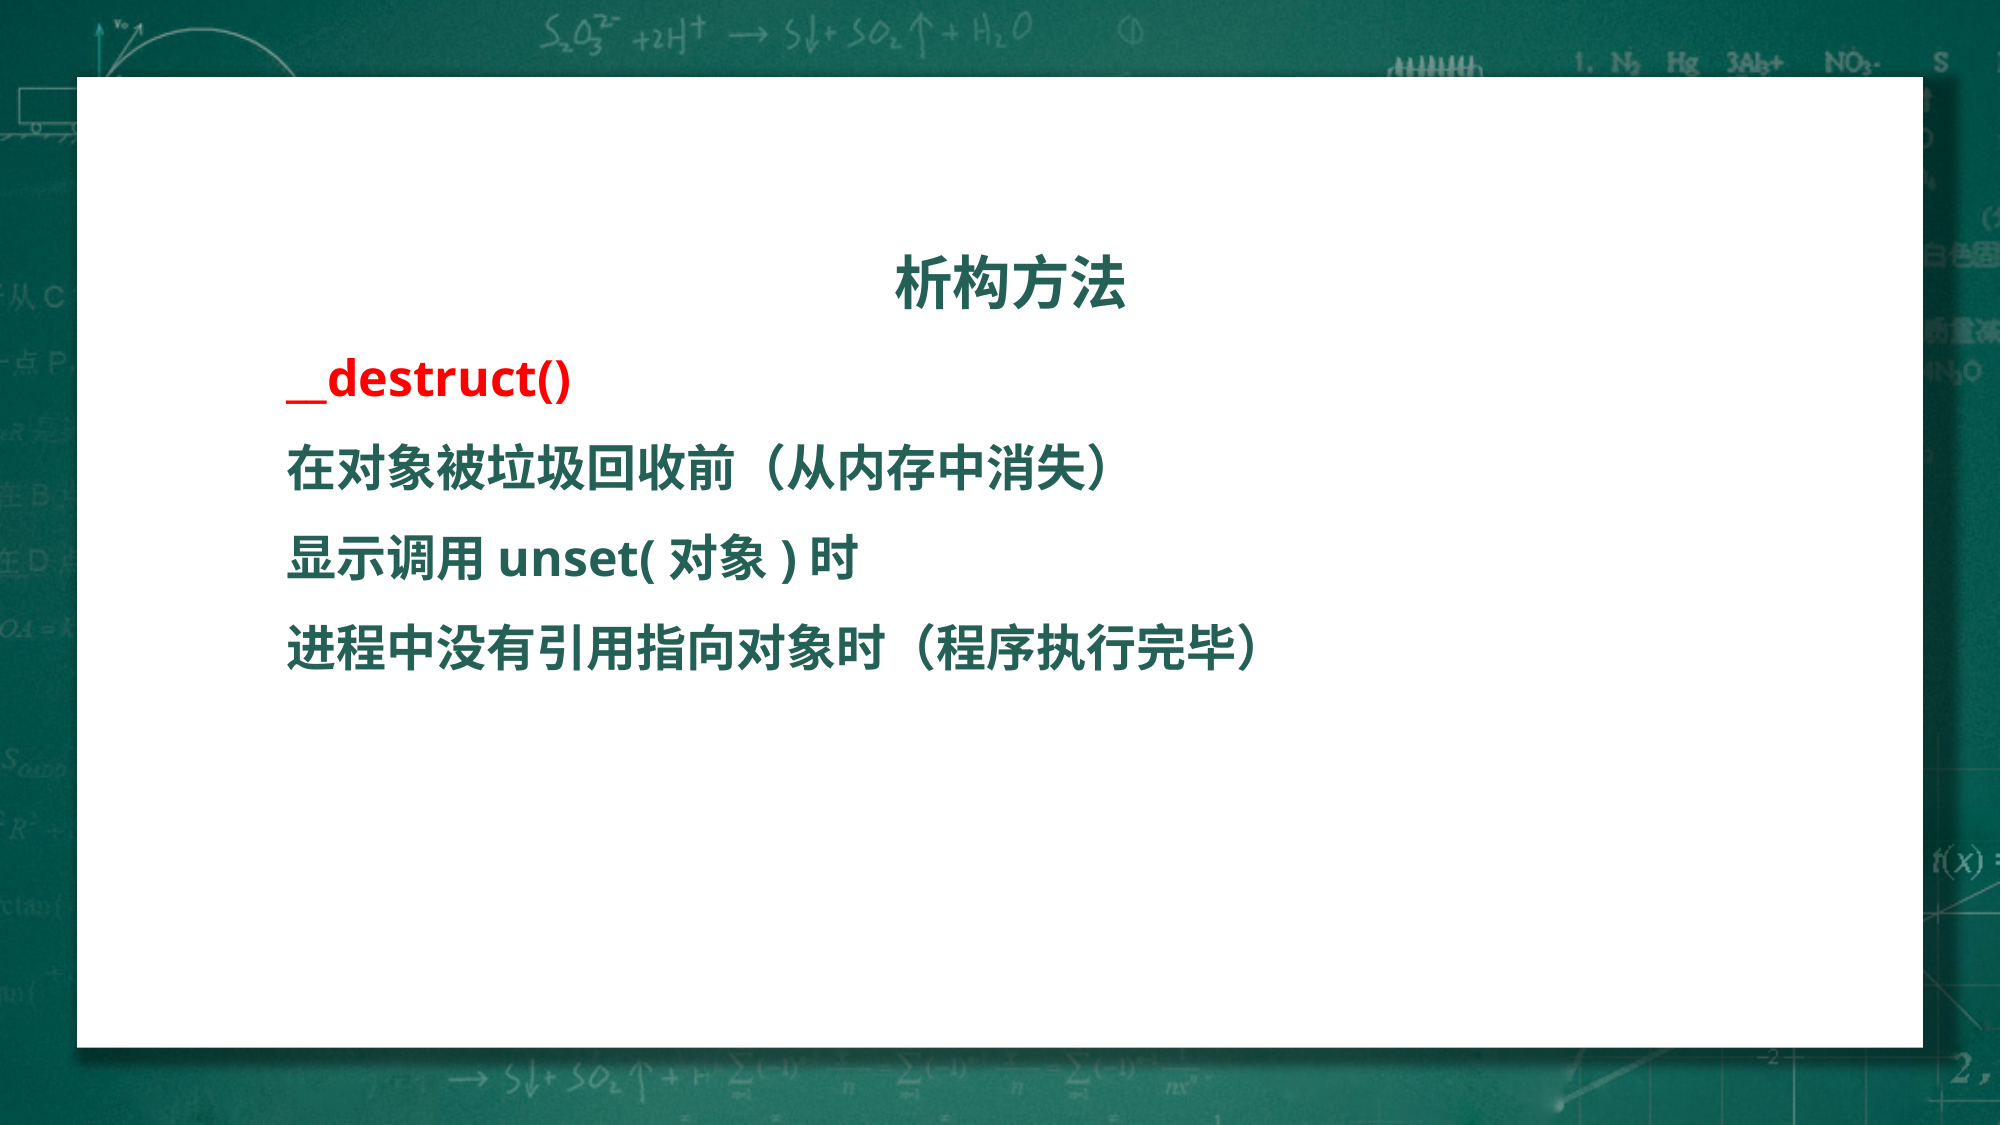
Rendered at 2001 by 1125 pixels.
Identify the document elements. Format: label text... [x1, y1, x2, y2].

picture [0, 0, 2000, 1125]
text_box 析构方法 __destruct() 在对象被垃圾回收前（从内存中消失） 显示调用unset(对象)时 进程中没有引用指向对象时（程序执行完毕） [271, 203, 1752, 729]
